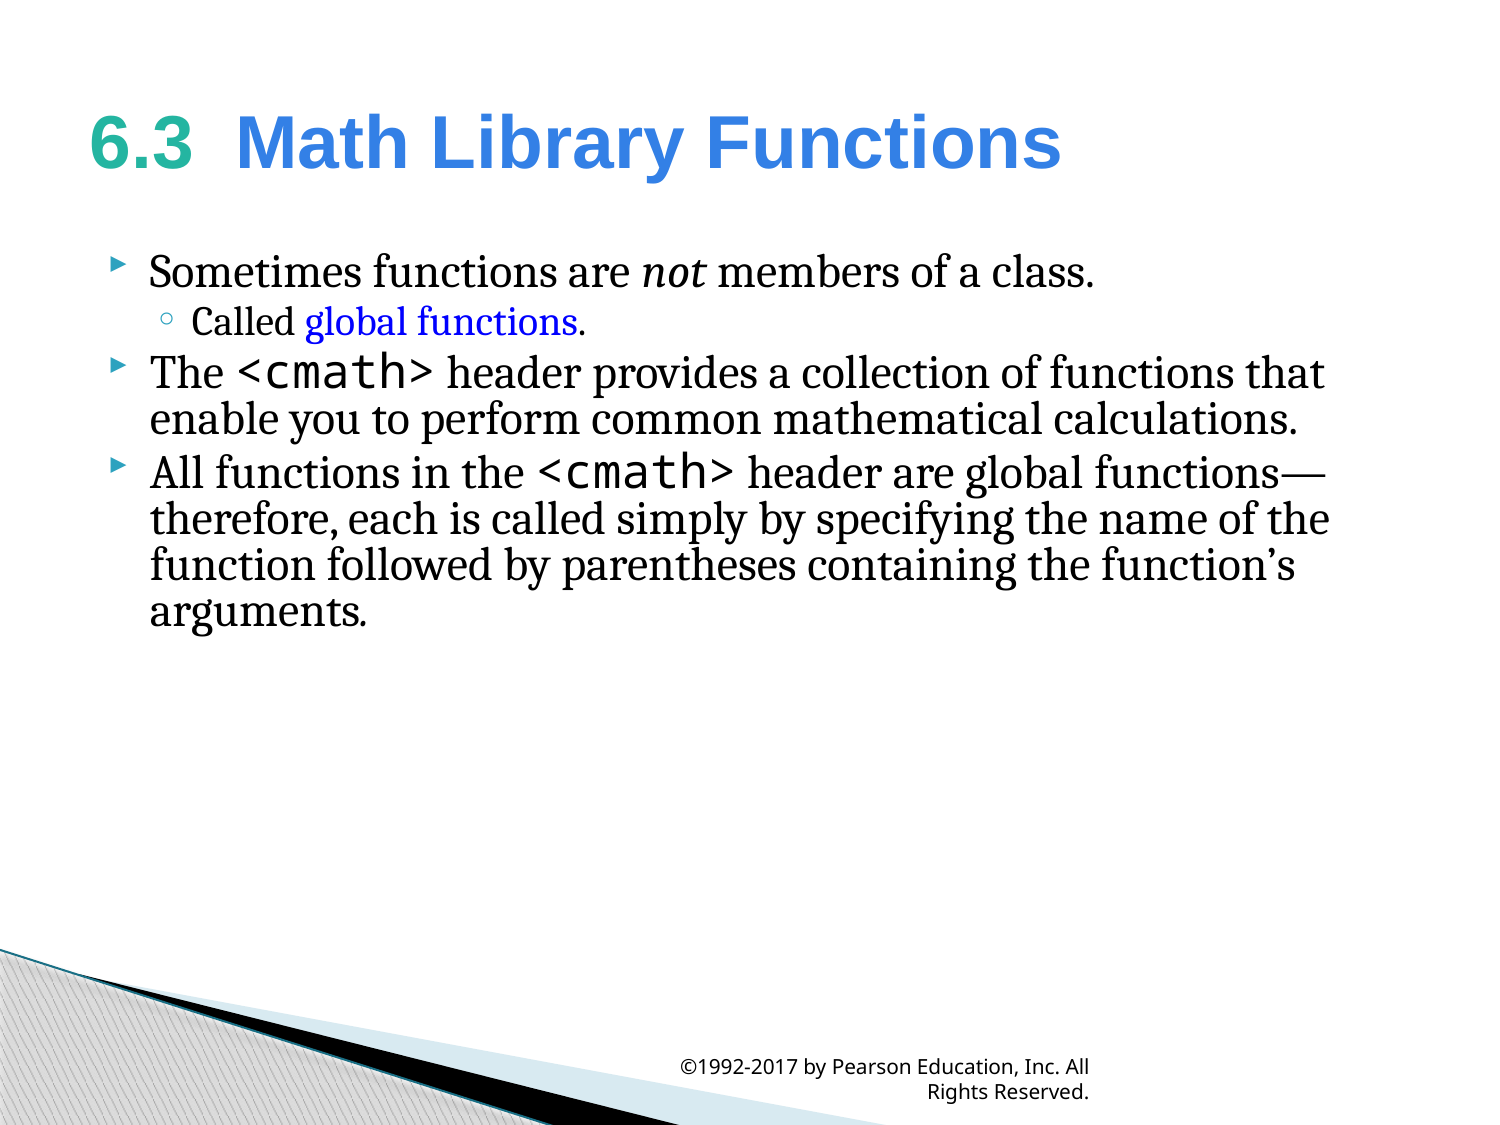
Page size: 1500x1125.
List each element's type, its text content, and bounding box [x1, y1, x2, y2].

footer ©1992-2017 by Pearson Education, Inc. All Rights Reserved. [650, 1051, 1105, 1112]
list Sometimes functions are not members of a class. Called global functions. The <cmath> header provides a collection of functions that enable you to perform common mathematical calculations. All functions in the <cmath> header are global functions—therefore, each is called simply by specifying the name of the function followed by parentheses containing the function’s arguments. [75, 242, 1425, 986]
title 6.3 Math Library Functions [75, 45, 1425, 233]
